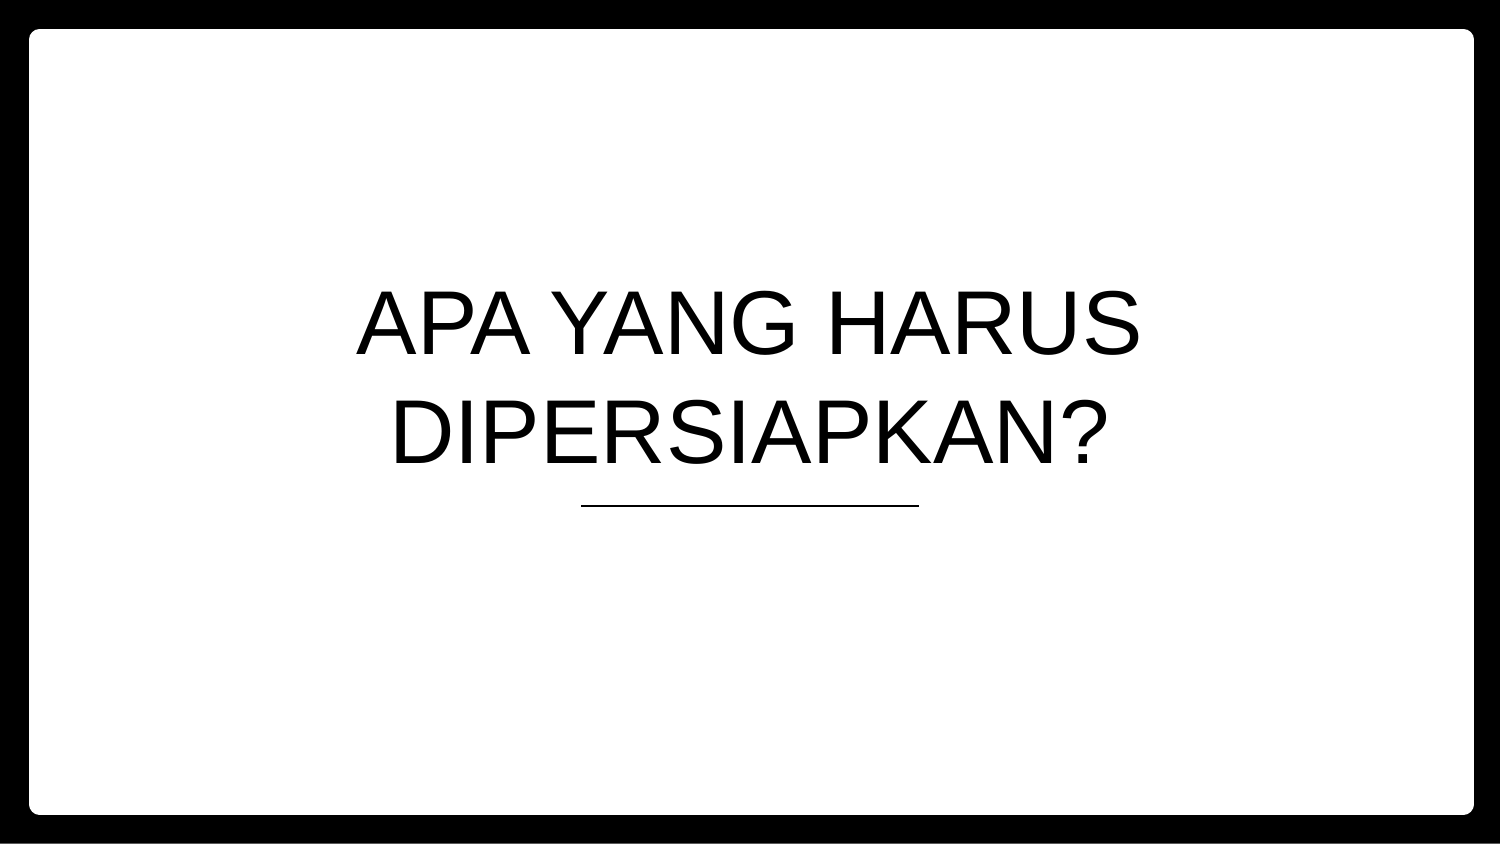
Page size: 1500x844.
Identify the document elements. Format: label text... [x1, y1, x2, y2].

text_box [37, 37, 1465, 806]
title APA YANG HARUS DIPERSIAPKAN? [187, 138, 1313, 488]
text_box [0, 0, 1500, 844]
